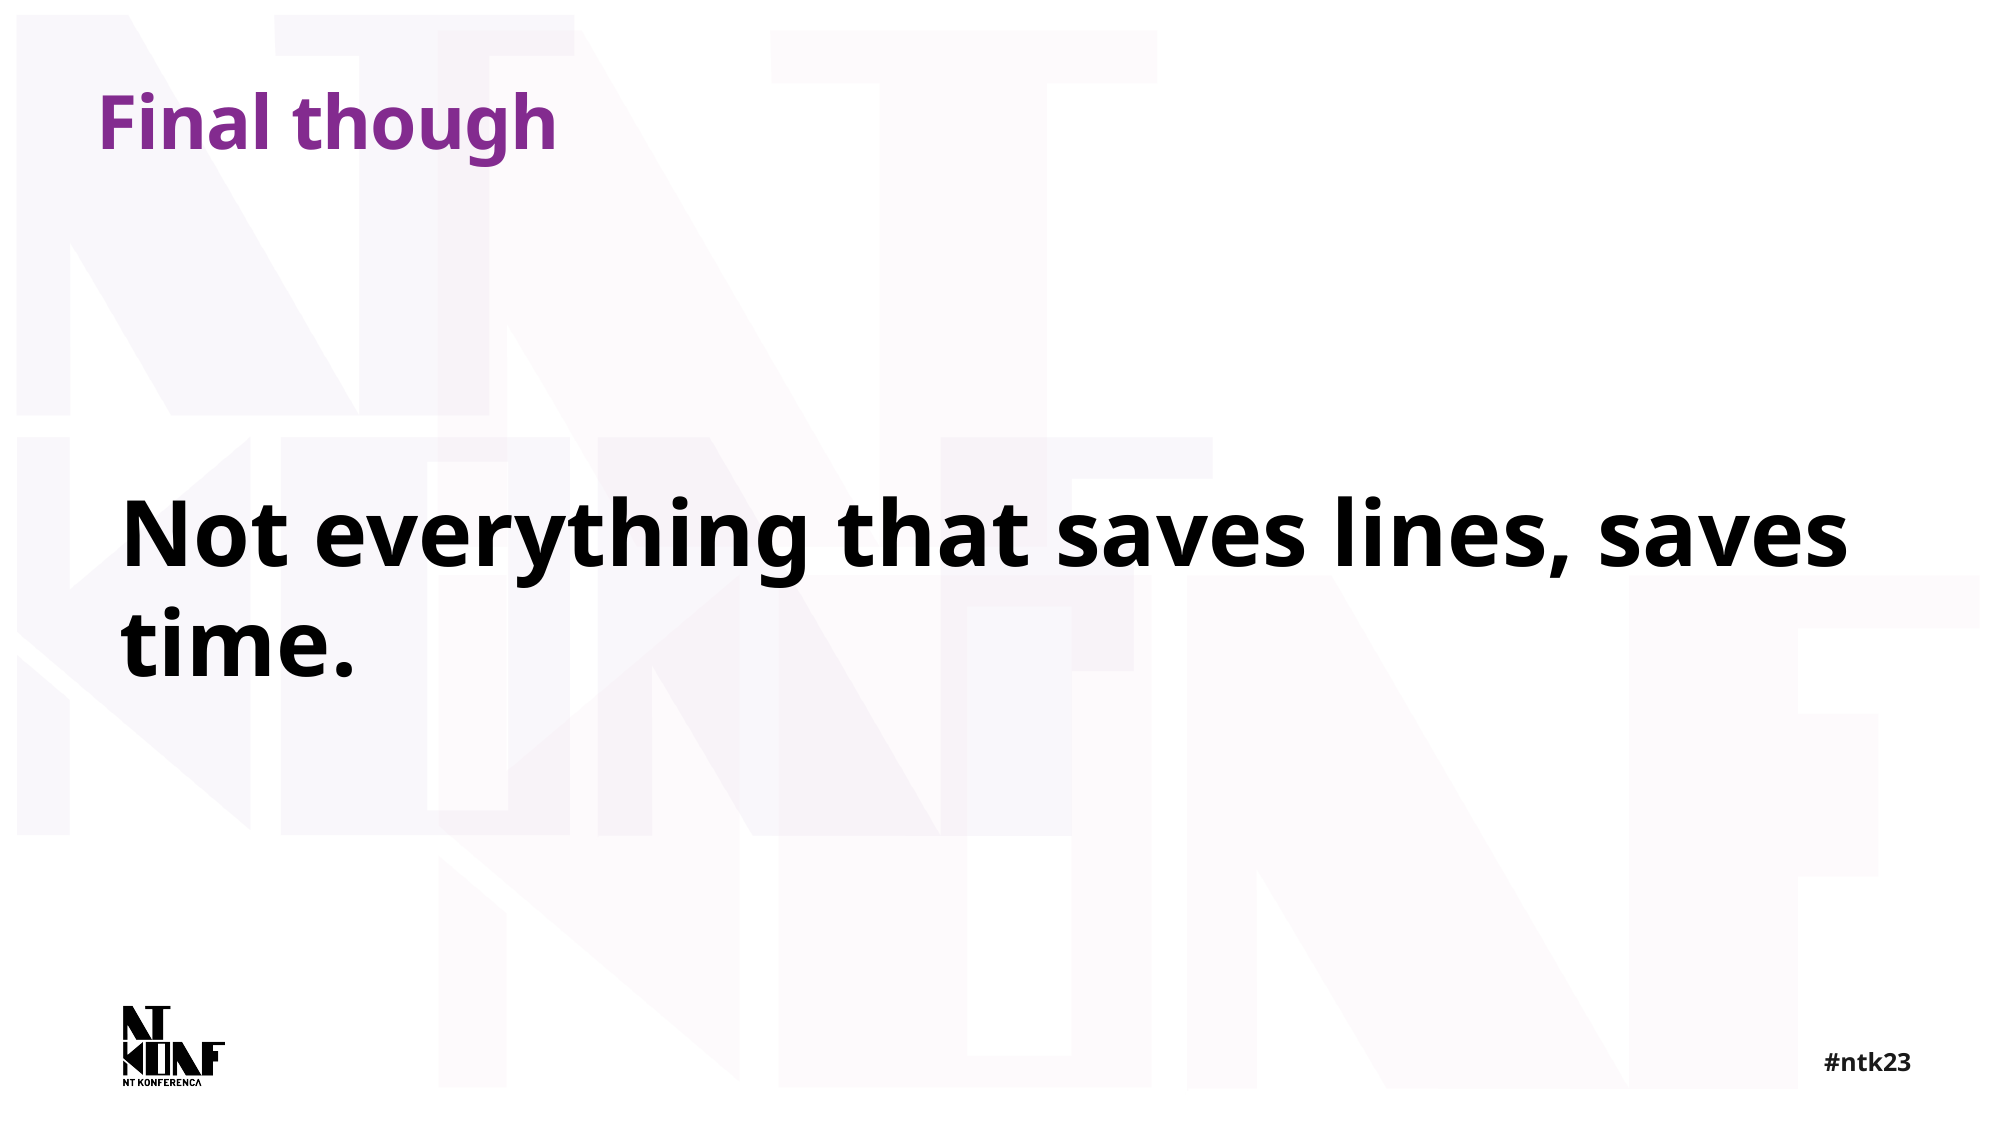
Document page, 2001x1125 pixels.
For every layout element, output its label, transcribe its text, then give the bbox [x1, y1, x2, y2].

list Not everything that saves lines, saves time. [119, 474, 1927, 586]
picture [94, 966, 254, 1125]
title Final though [96, 75, 1904, 166]
